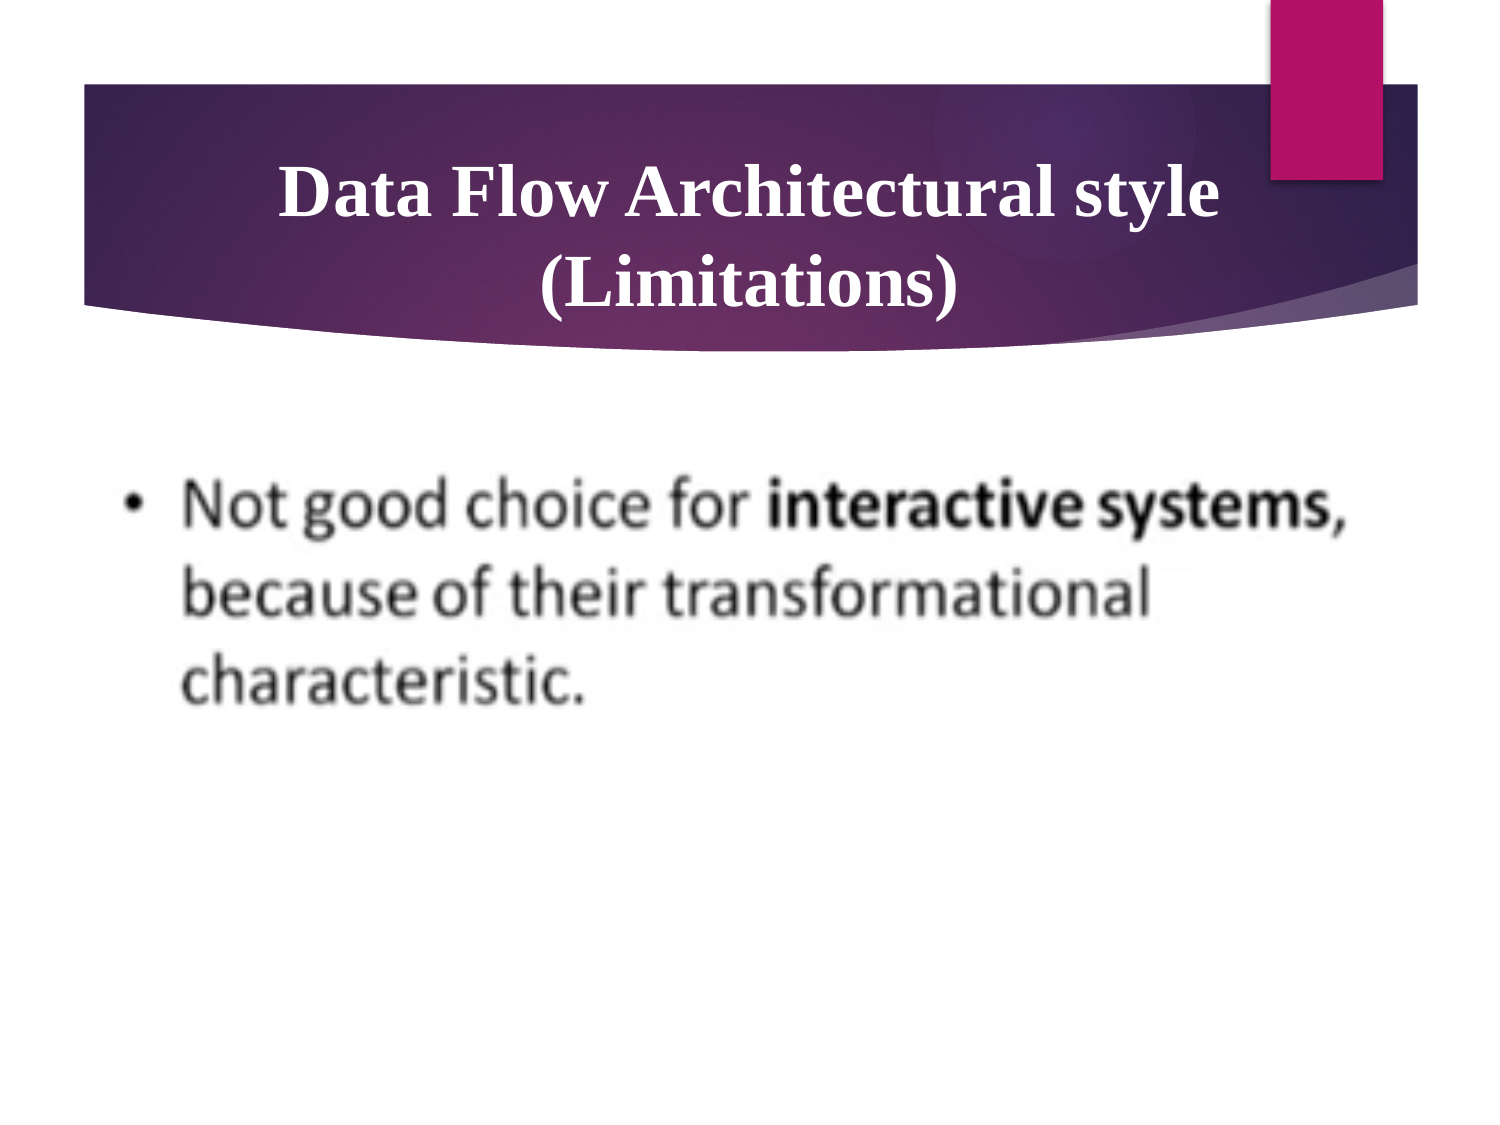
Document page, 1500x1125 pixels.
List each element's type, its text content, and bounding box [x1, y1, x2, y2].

picture [74, 399, 1448, 898]
title Data Flow Architectural style (Limitations) [75, 137, 1425, 325]
